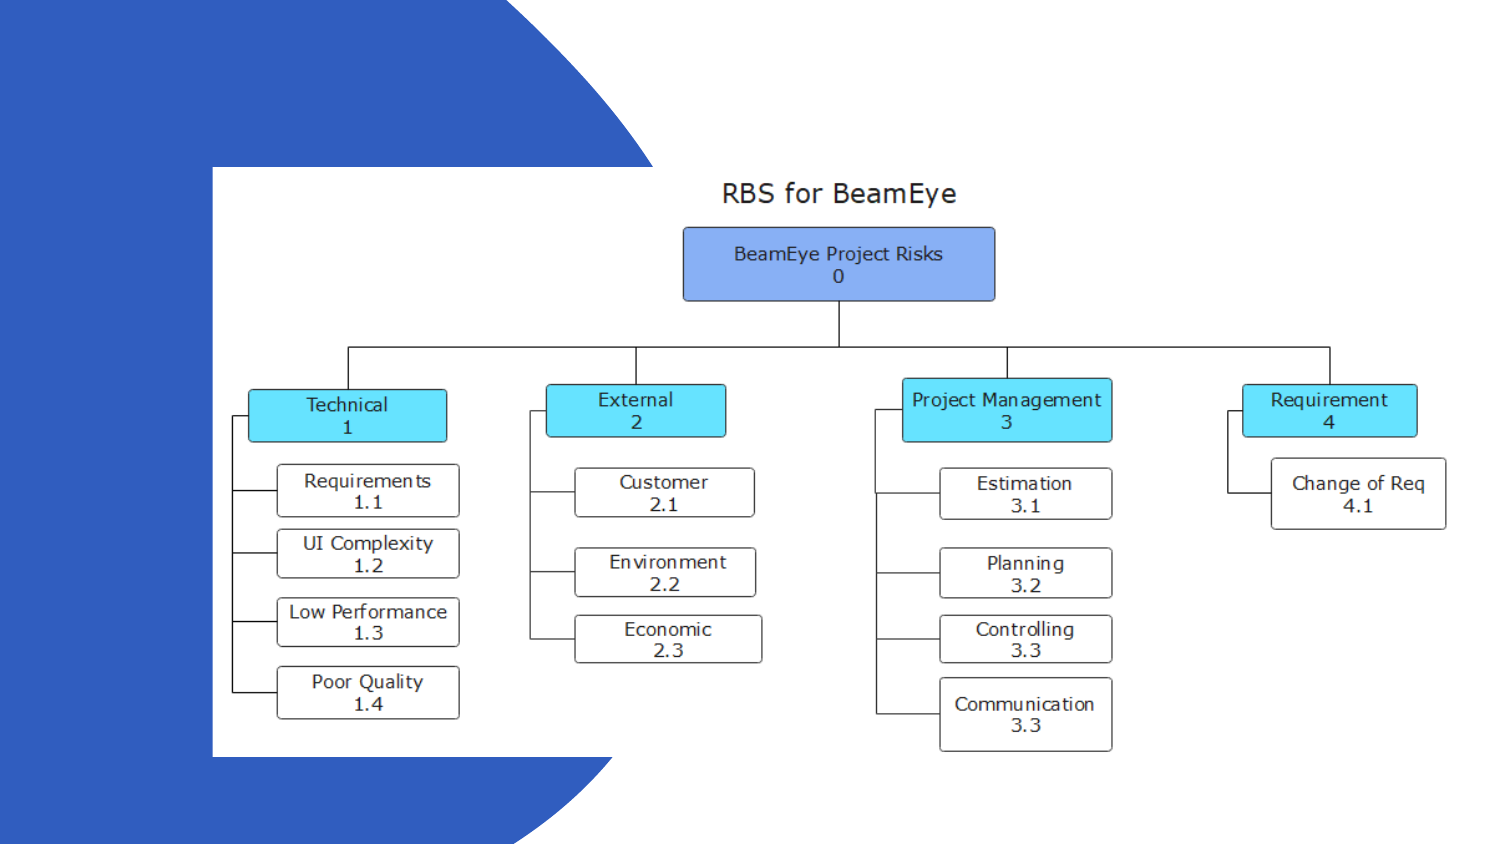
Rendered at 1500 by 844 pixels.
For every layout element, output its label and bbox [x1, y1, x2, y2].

picture [212, 167, 1459, 757]
